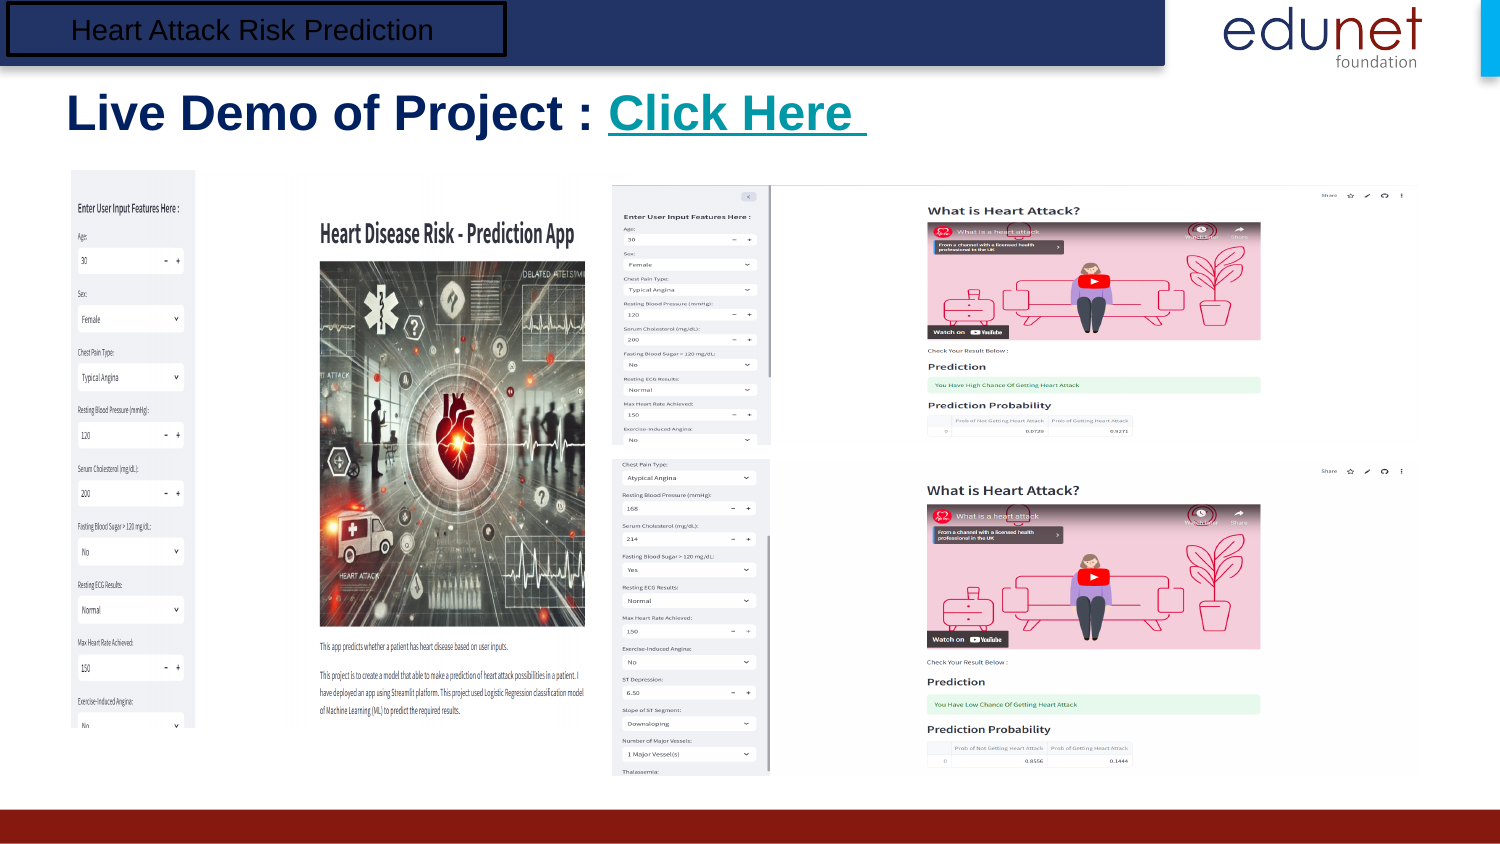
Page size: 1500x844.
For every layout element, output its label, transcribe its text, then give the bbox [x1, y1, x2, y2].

text_box Heart Attack Risk Prediction [6, 1, 507, 57]
title Live Demo of Project : Click Here [51, 72, 1449, 229]
picture [71, 170, 1419, 776]
picture [1219, 4, 1424, 72]
